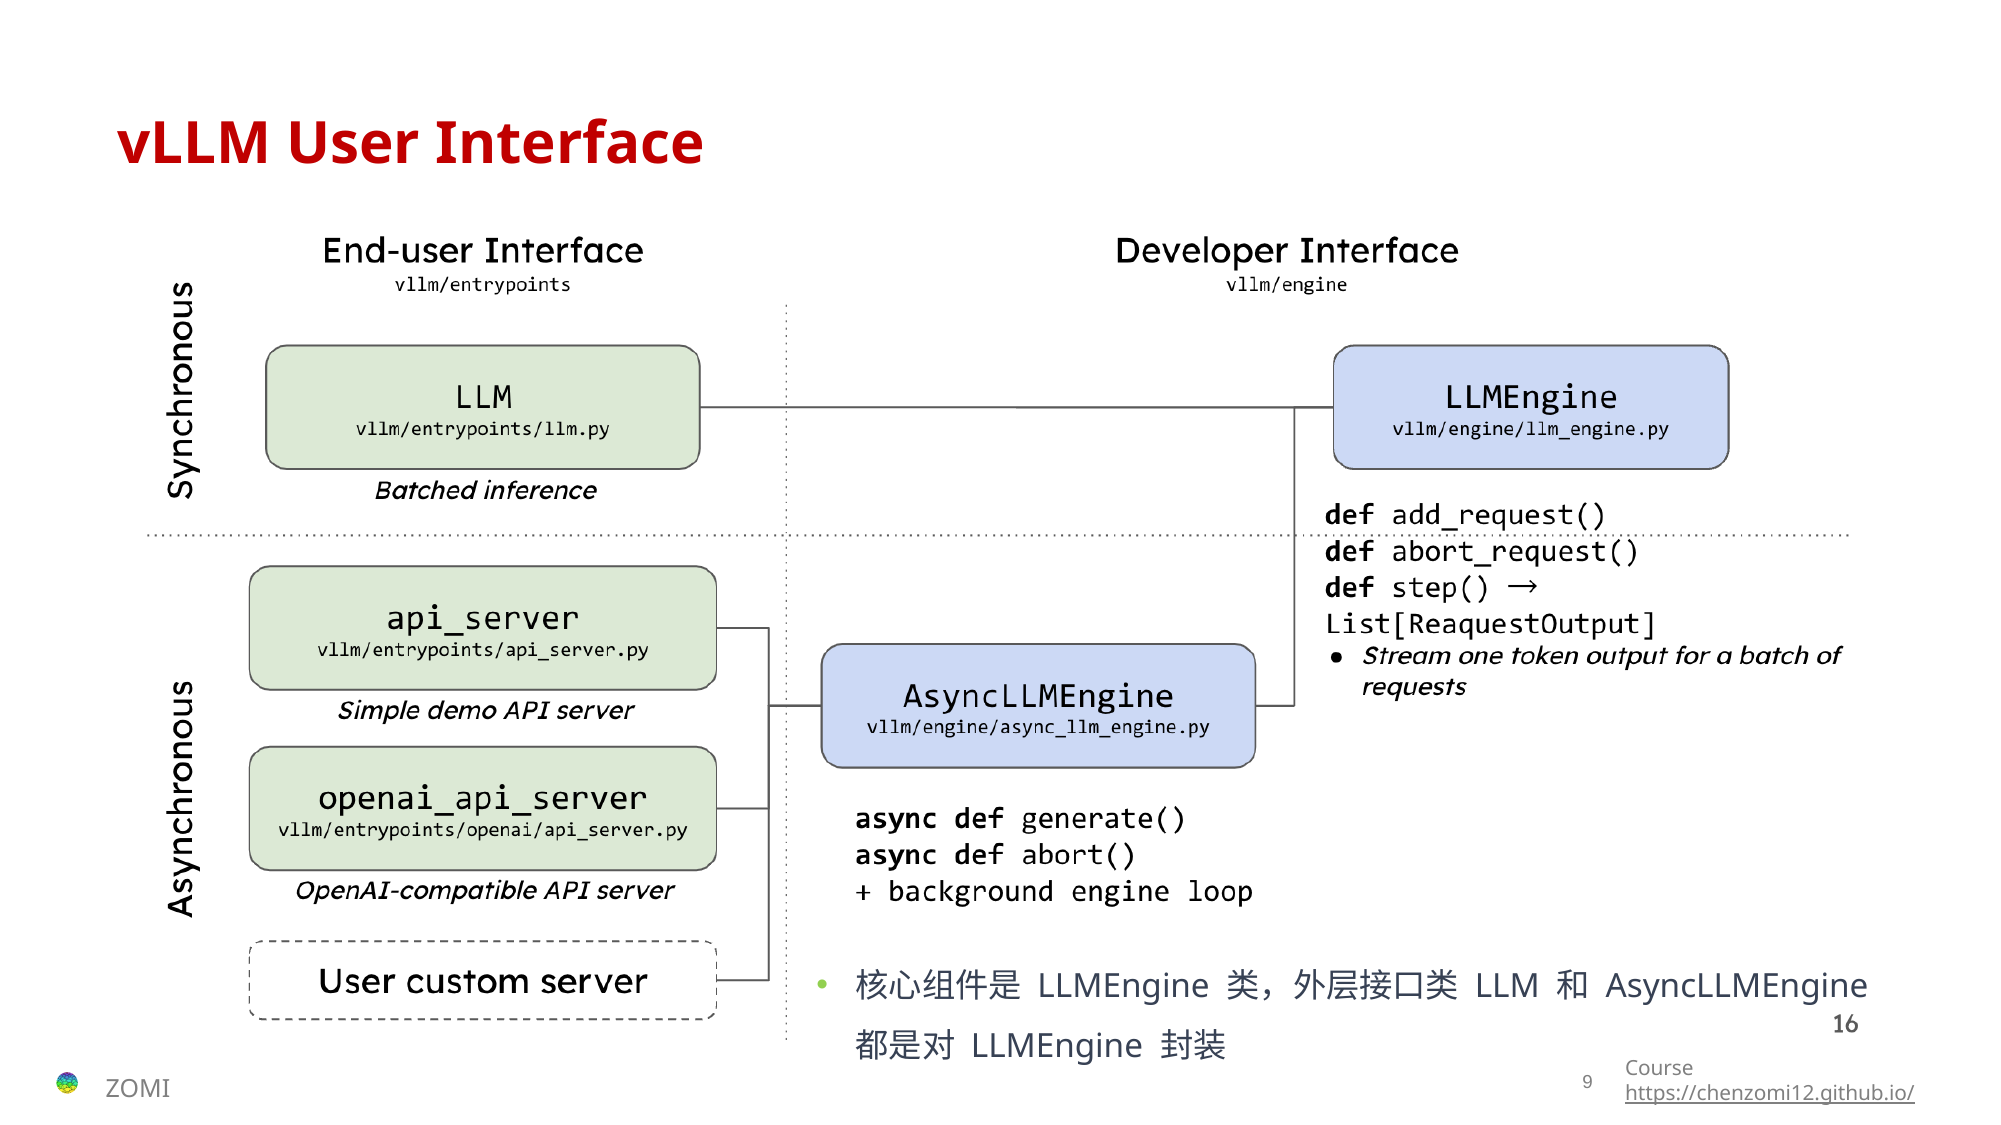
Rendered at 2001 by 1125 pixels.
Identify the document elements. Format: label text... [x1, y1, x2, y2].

list 核心组件是 LLMEngine 类，外层接口类 LLM 和 AsyncLLMEngine 都是对 LLMEngine 封装 [801, 936, 1901, 1060]
picture [57, 1073, 77, 1093]
picture [129, 222, 1871, 1043]
title vLLM User Interface [102, 91, 1901, 189]
